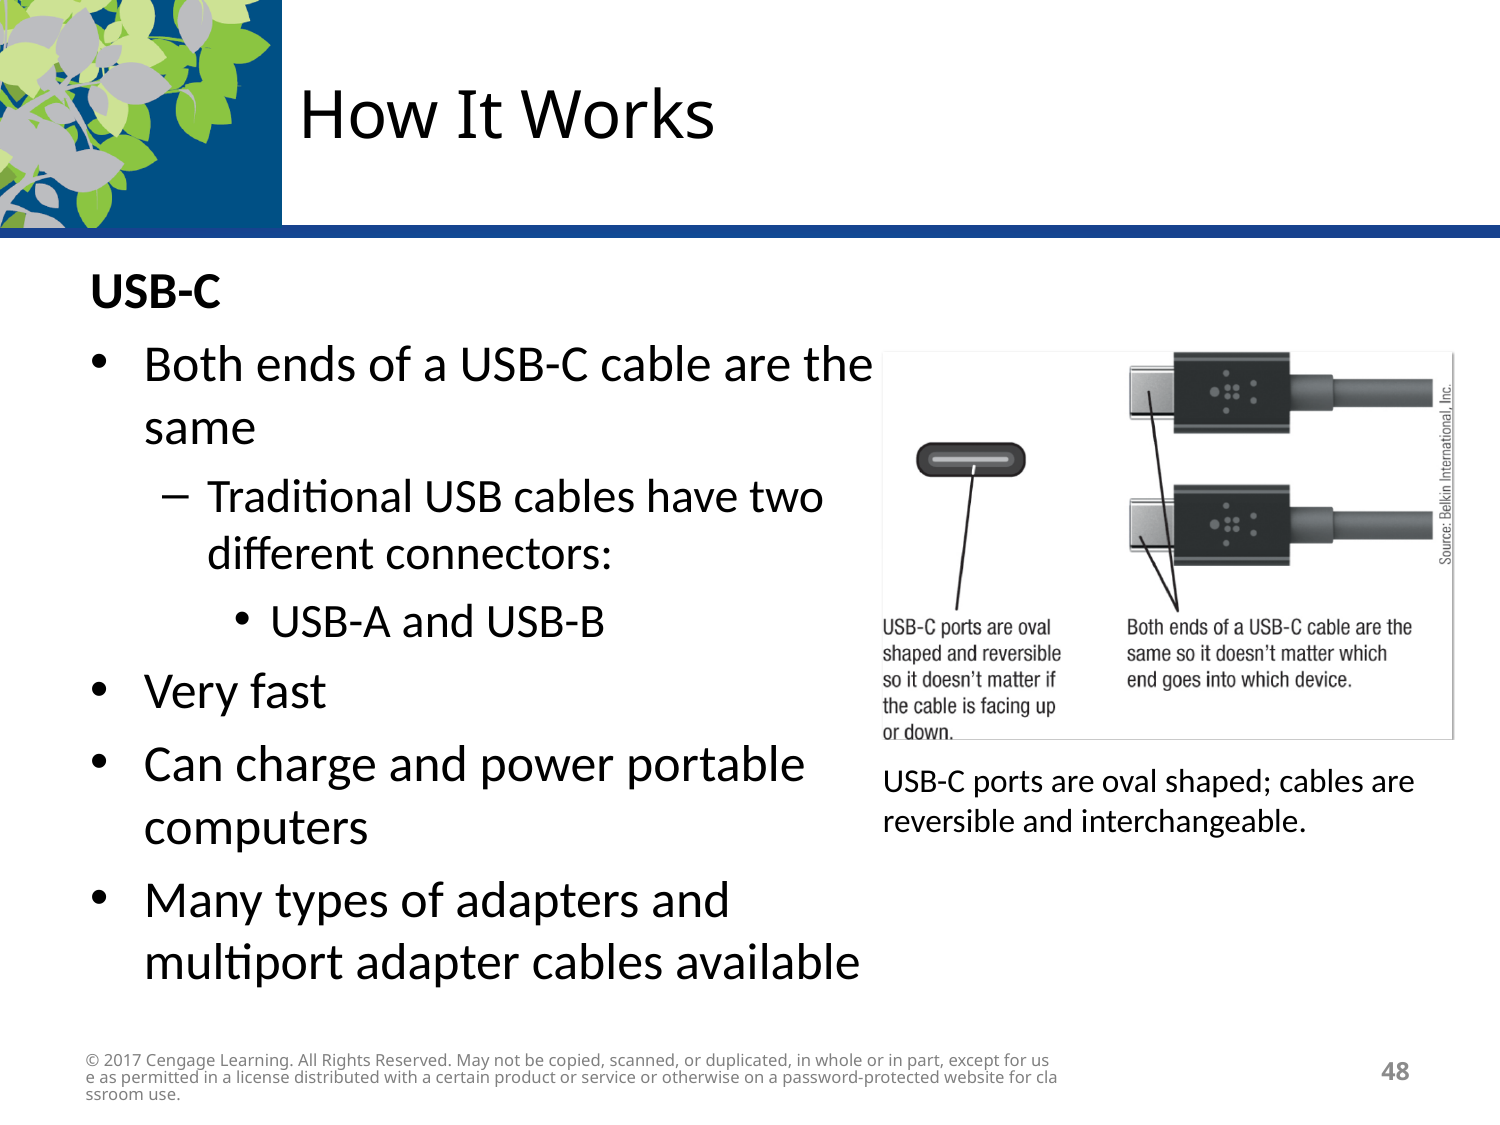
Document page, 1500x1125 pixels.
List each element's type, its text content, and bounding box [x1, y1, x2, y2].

picture [0, 0, 1500, 238]
picture [879, 349, 1455, 741]
text_box USB-C ports are oval shaped; cables are reversible and interchangeable. [868, 751, 1471, 846]
title How It Works [283, 44, 1483, 179]
list USB-C Both ends of a USB-C cable are the same Traditional USB cables have two different connectors: USB-A and USB-B Very fast Can charge and power portable computers Many types of adapters and multiport adapter cables available [74, 249, 916, 1006]
footer © 2017 Cengage Learning. All Rights Reserved. May not be copied, scanned, or duplicated, in whole or in part, except for use as permitted in a license distributed with a certain product or service or otherwise on a password-protected website for classroom use. [70, 1042, 1074, 1103]
slide_number 48 [1074, 1042, 1425, 1103]
